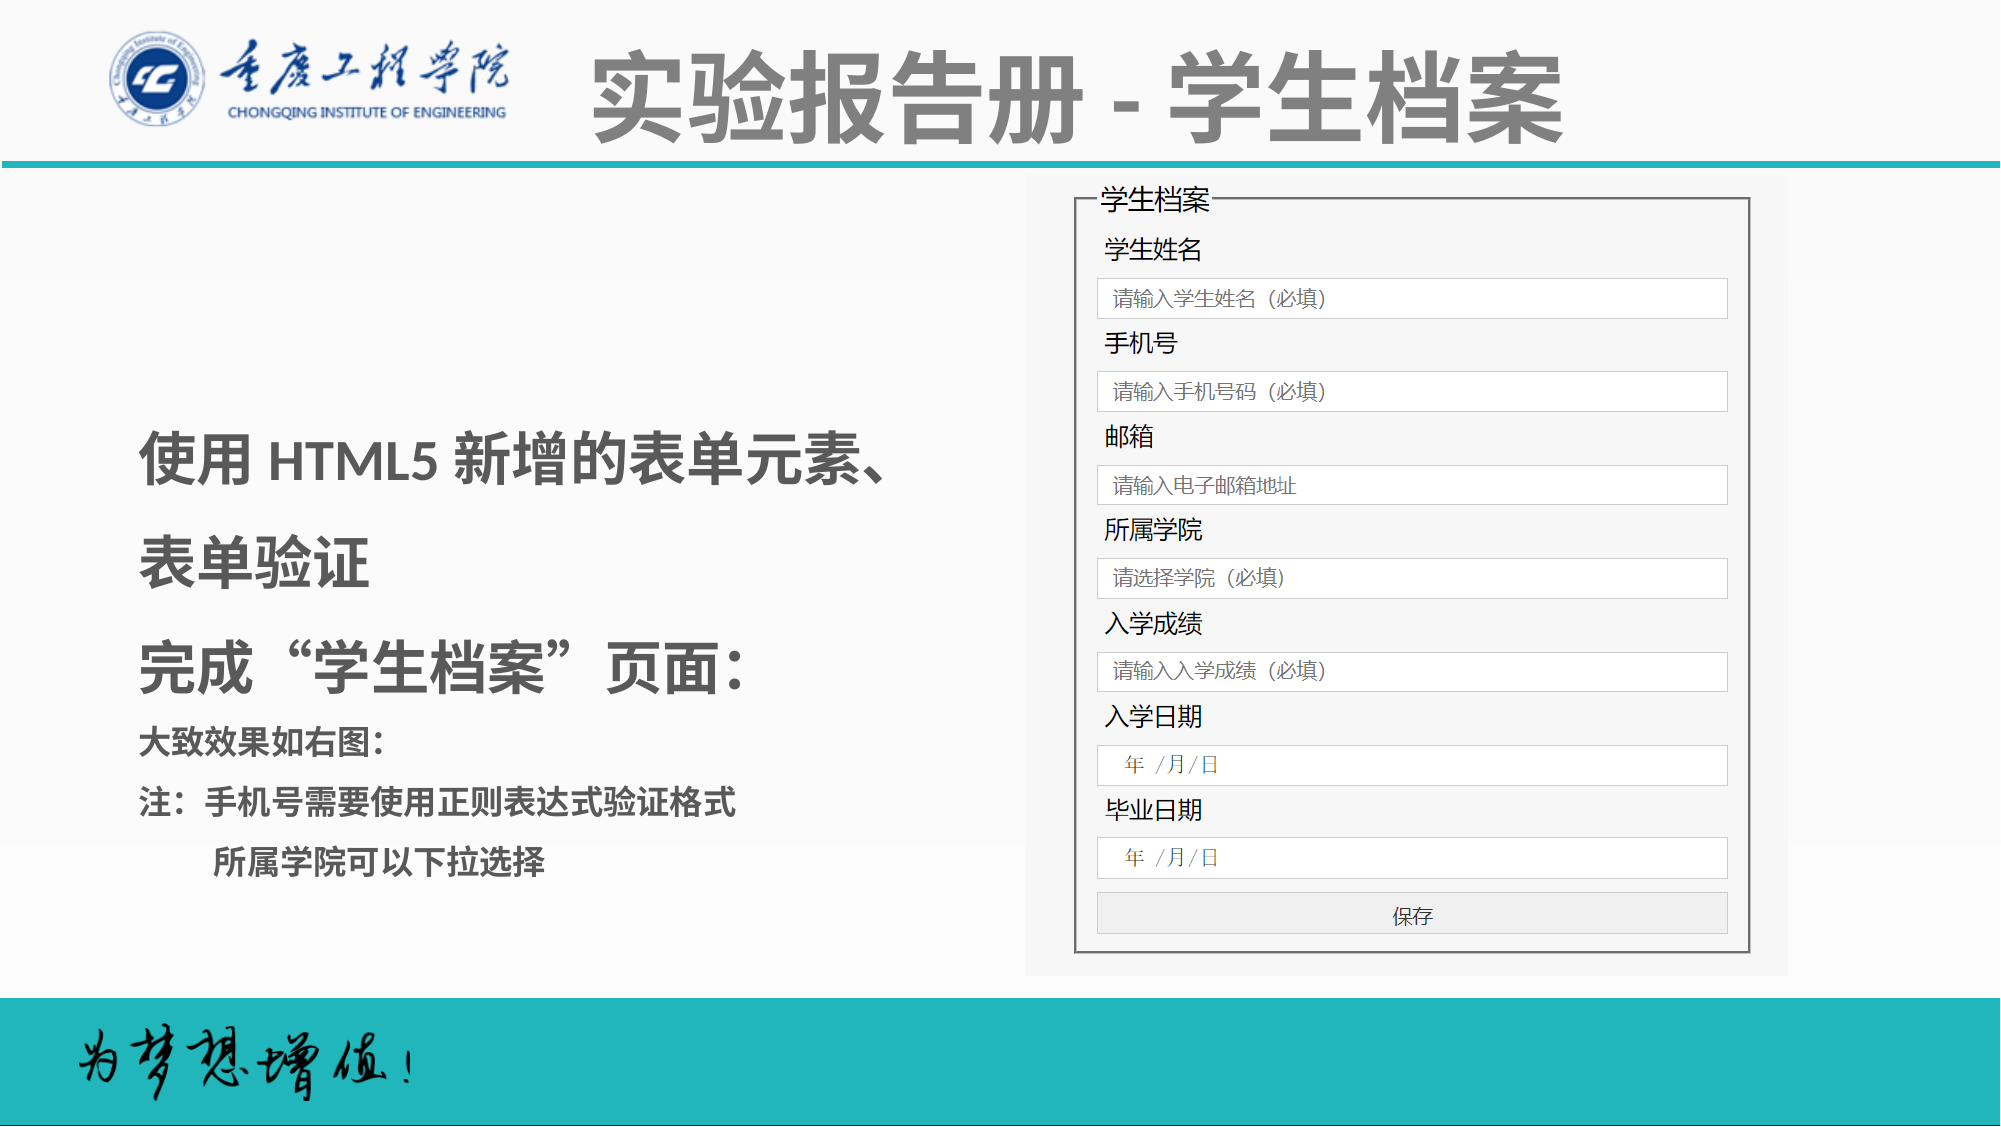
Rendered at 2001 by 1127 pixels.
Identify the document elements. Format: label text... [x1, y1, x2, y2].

picture [79, 1023, 410, 1101]
picture [0, 0, 2001, 998]
text_box 实验报告册-学生档案 [572, 28, 1581, 163]
text_box 使用HTML5新增的表单元素、表单验证 完成“学生档案”页面： 大致效果如右图： 注：手机号需要使用正则表达式验证格式 所属学院可以下拉选择 [123, 379, 897, 889]
